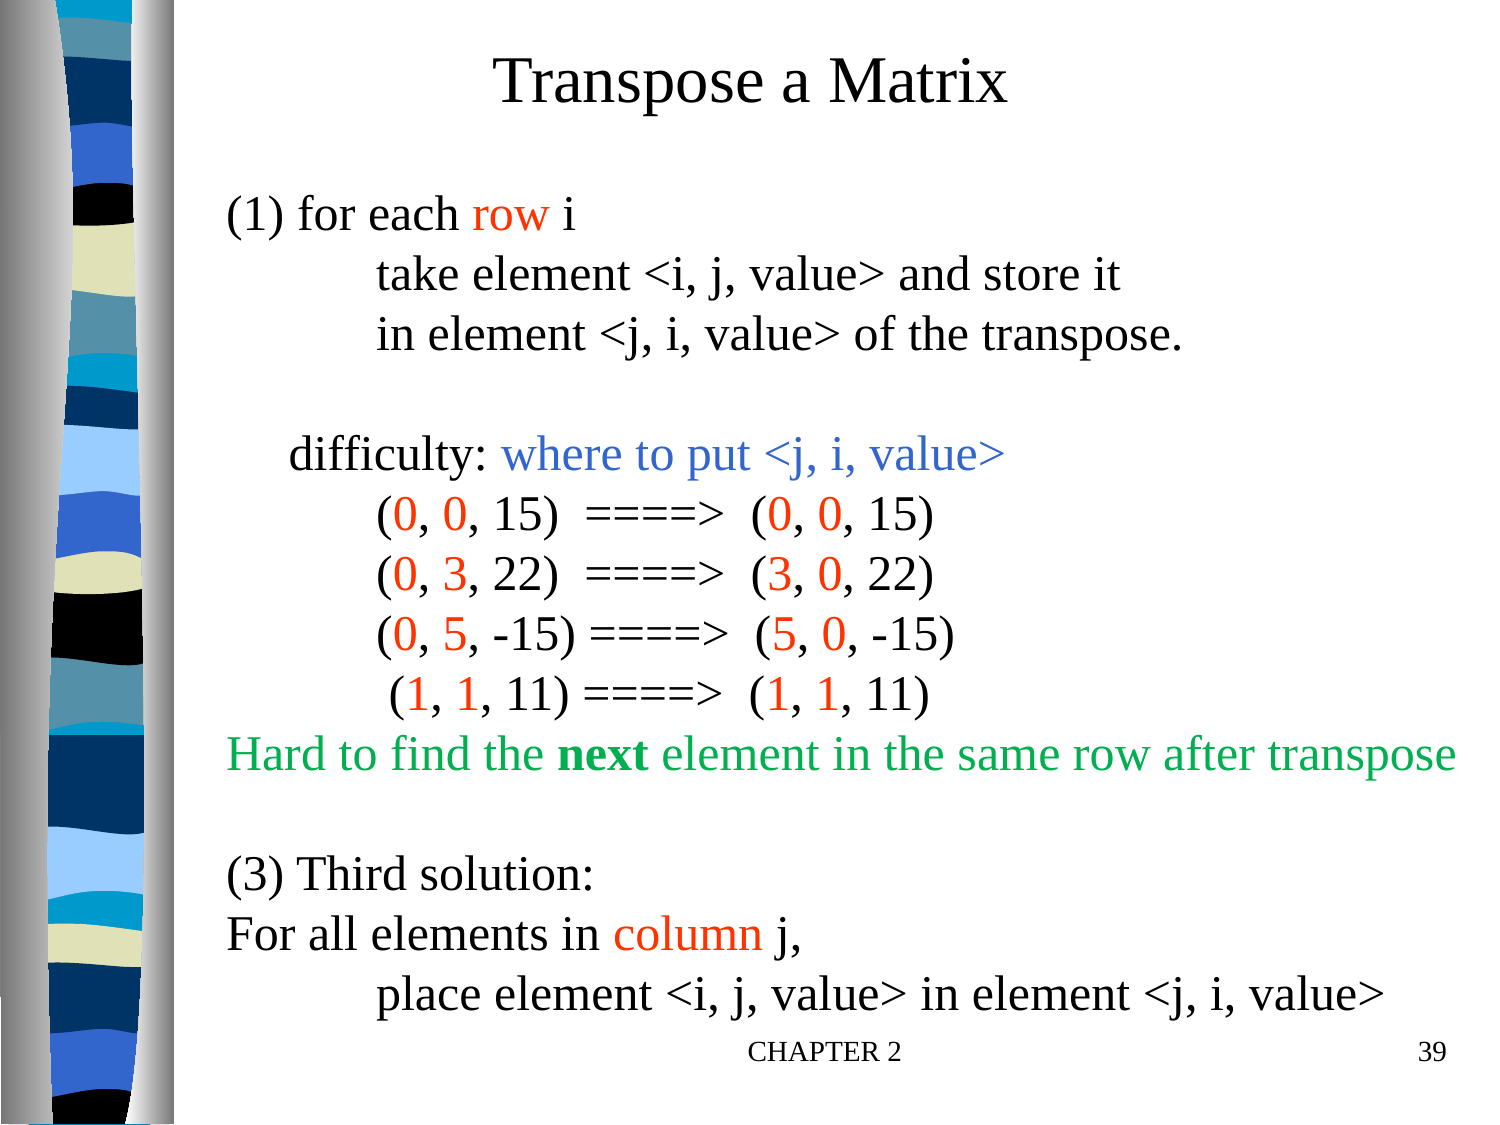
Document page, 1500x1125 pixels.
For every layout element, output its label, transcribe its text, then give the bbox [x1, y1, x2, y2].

text_box Transpose a Matrix [477, 28, 1025, 123]
footer CHAPTER 2 [587, 1028, 1063, 1100]
slide_number 39 [1149, 1028, 1463, 1100]
text_box (1) for each row i take element <i, j, value> and store it in element <j, i, value> of the transpose. difficulty: where to put <j, i, value> (0, 0, 15) ====> (0, 0, 15) (0, 3, 22) ====> (3, 0, 22) (0, 5, -15) ====> (5, 0, -15) (1, 1, 11) ====> (1, 1, 11) Hard to find the next element in the same row after transpose (3) Third solution: For all elements in column j, place element <i, j, value> in element <j, i, value> [211, 172, 1473, 1028]
